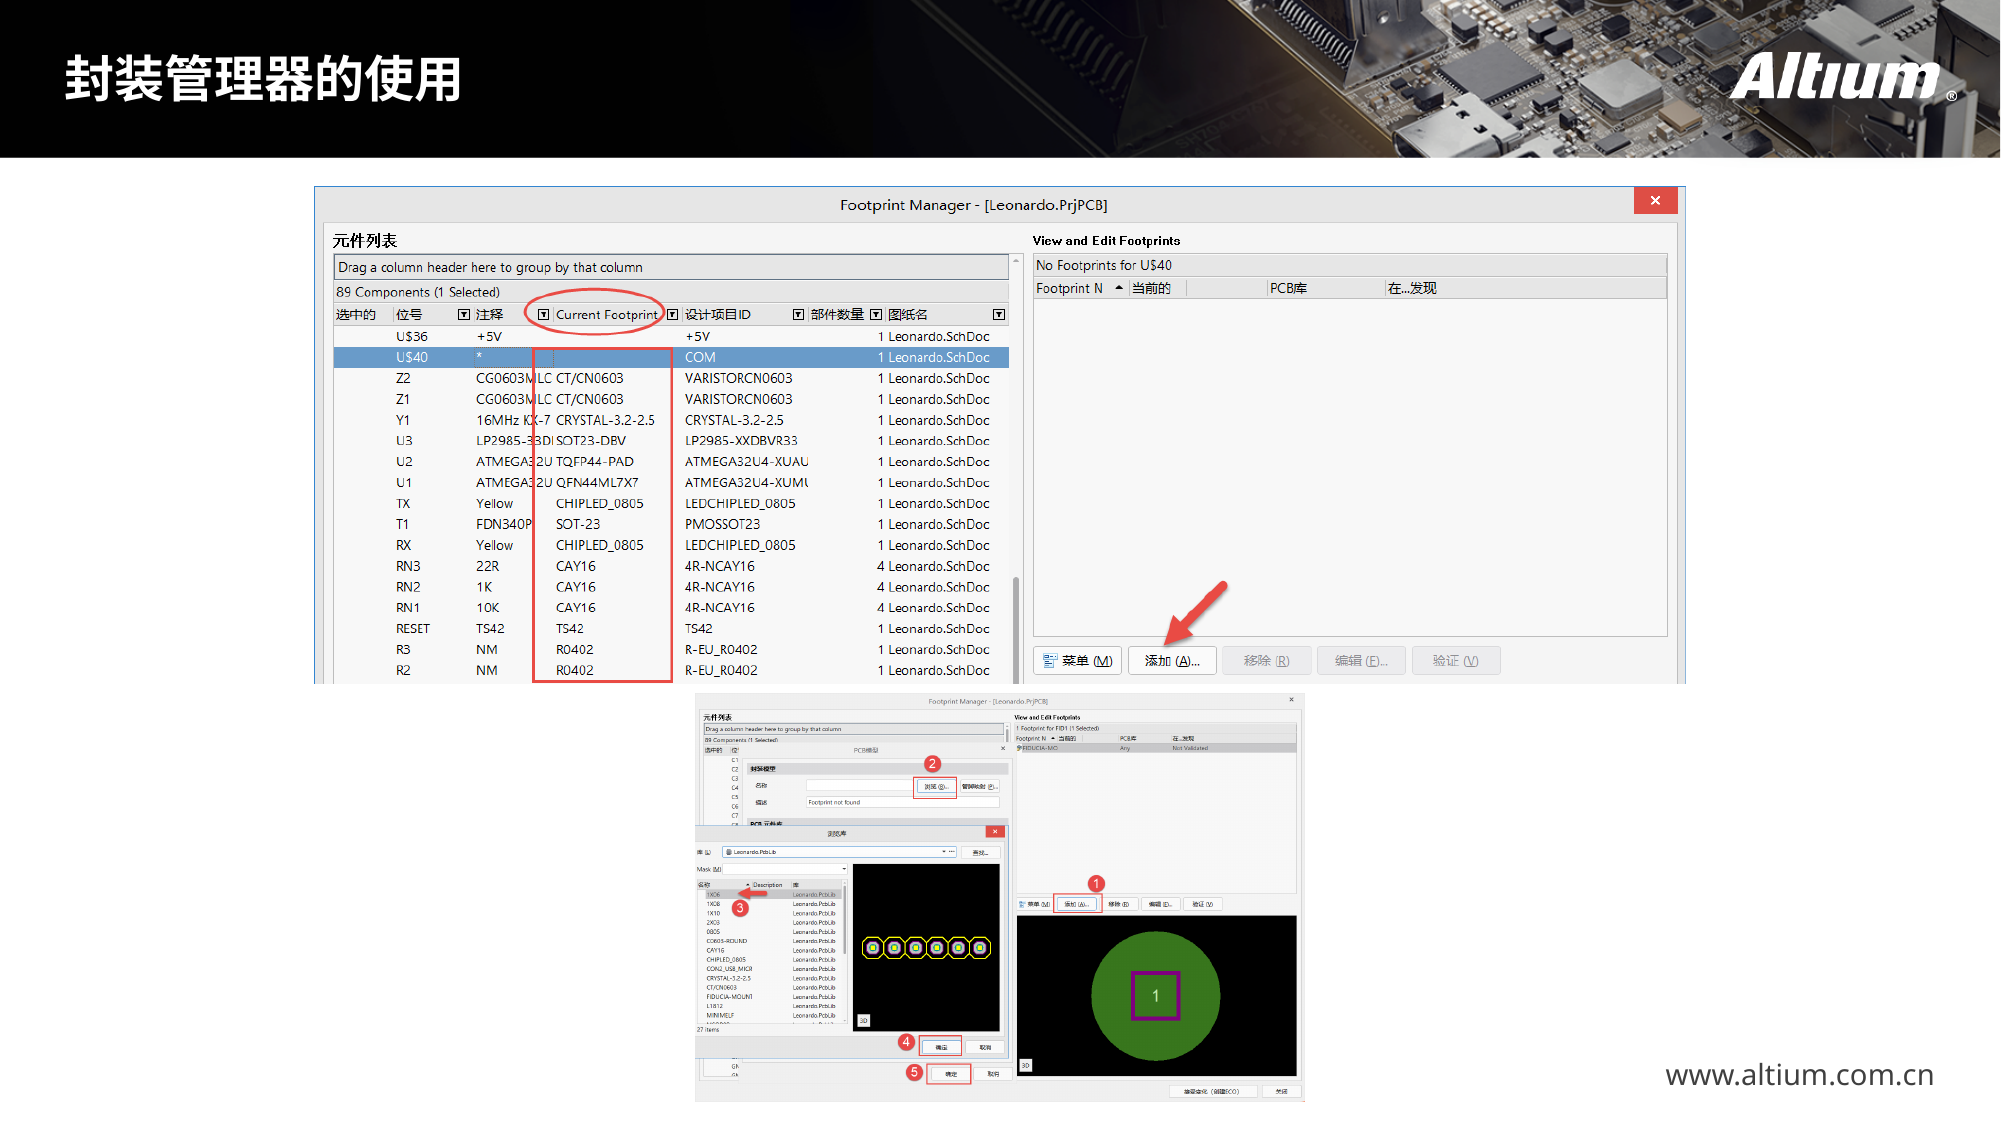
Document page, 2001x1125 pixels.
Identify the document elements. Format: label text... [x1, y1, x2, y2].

picture [0, 0, 2001, 1125]
text_box www.altium.com.cn [1635, 1027, 1965, 1116]
text_box 封装管理器的使用 [49, 24, 1636, 131]
